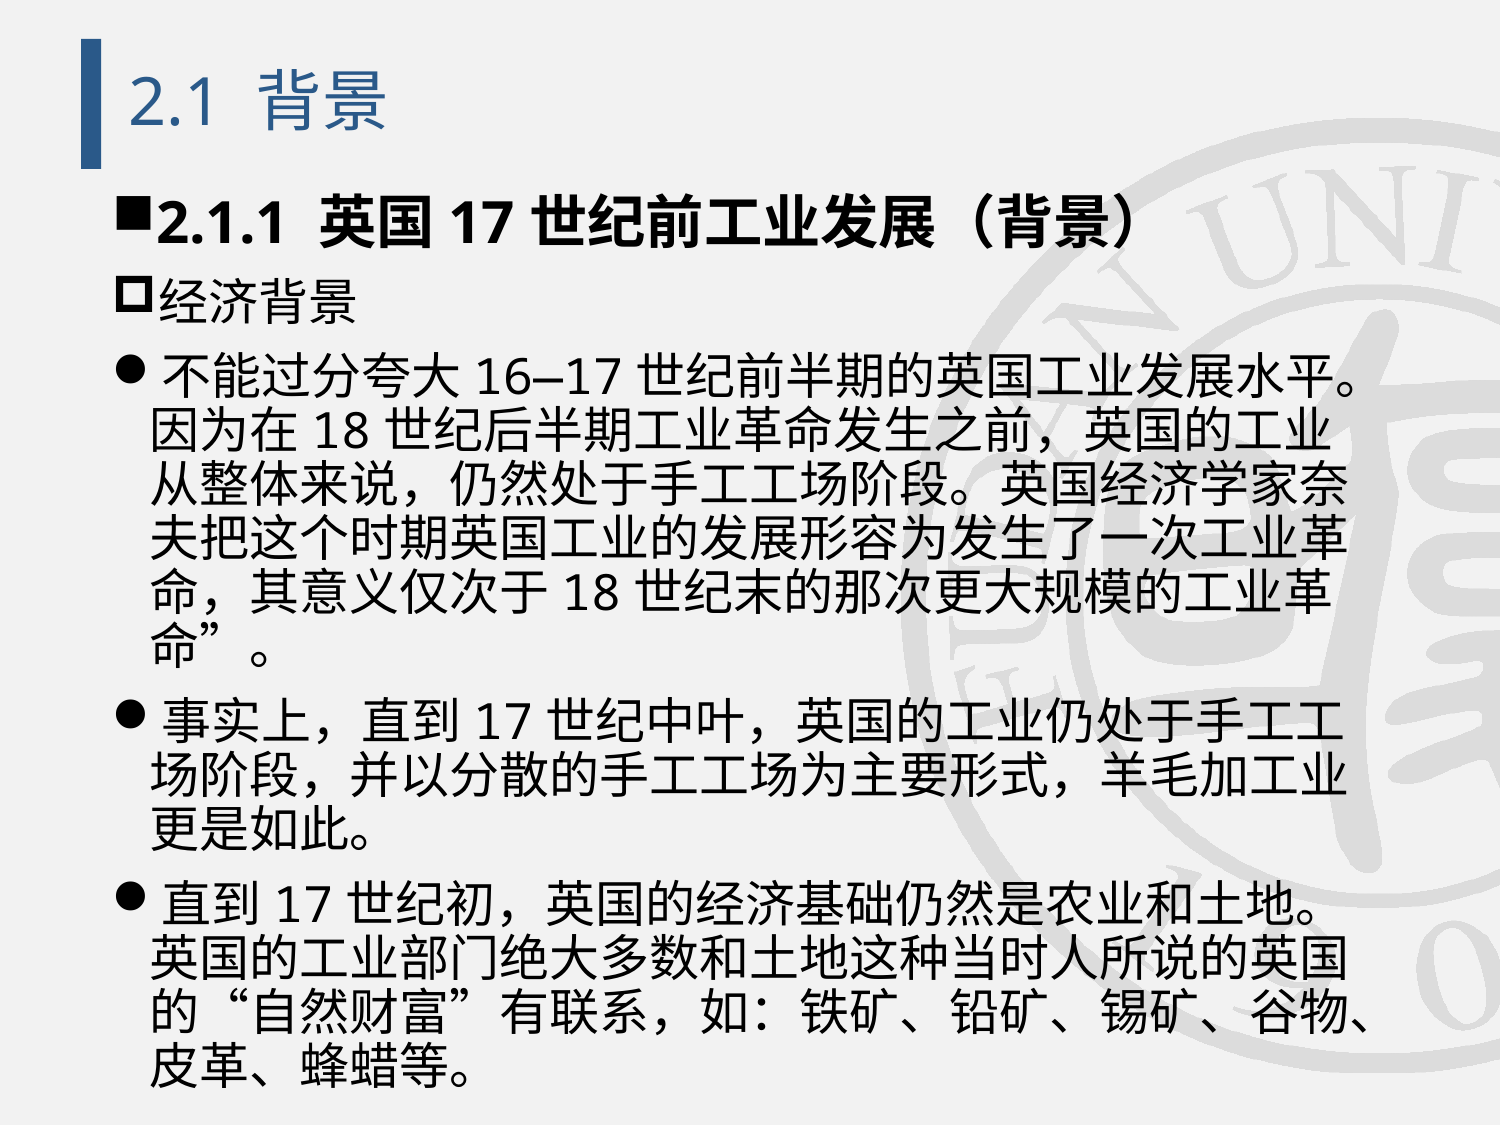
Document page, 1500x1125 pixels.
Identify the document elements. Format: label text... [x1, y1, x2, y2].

title 2.1 背景 [113, 49, 1387, 159]
list 2.1.1 英国17世纪前工业发展（背景） 经济背景 不能过分夸大16—17世纪前半期的英国工业发展水平。因为在18世纪后半期工业革命发生之前，英国的工业从整体来说，仍然处于手工工场阶段。英国经济学家奈夫把这个时期英国工业的发展形容为发生了一次工业革命，其意义仅次于18世纪末的那次更大规模的工业革命”。 事实上，直到17世纪中叶，英国的工业仍处于手工工场阶段，并以分散的手工工场为主要形式，羊毛加工业更是如此。 直到17世纪初，英国的经济基础仍然是农业和土地。英国的工业部门绝大多数和土地这种当时人所说的英国的“自然财富”有联系，如：铁矿、铅矿、锡矿、谷物、皮革、蜂蜡等。 [96, 185, 1387, 1014]
